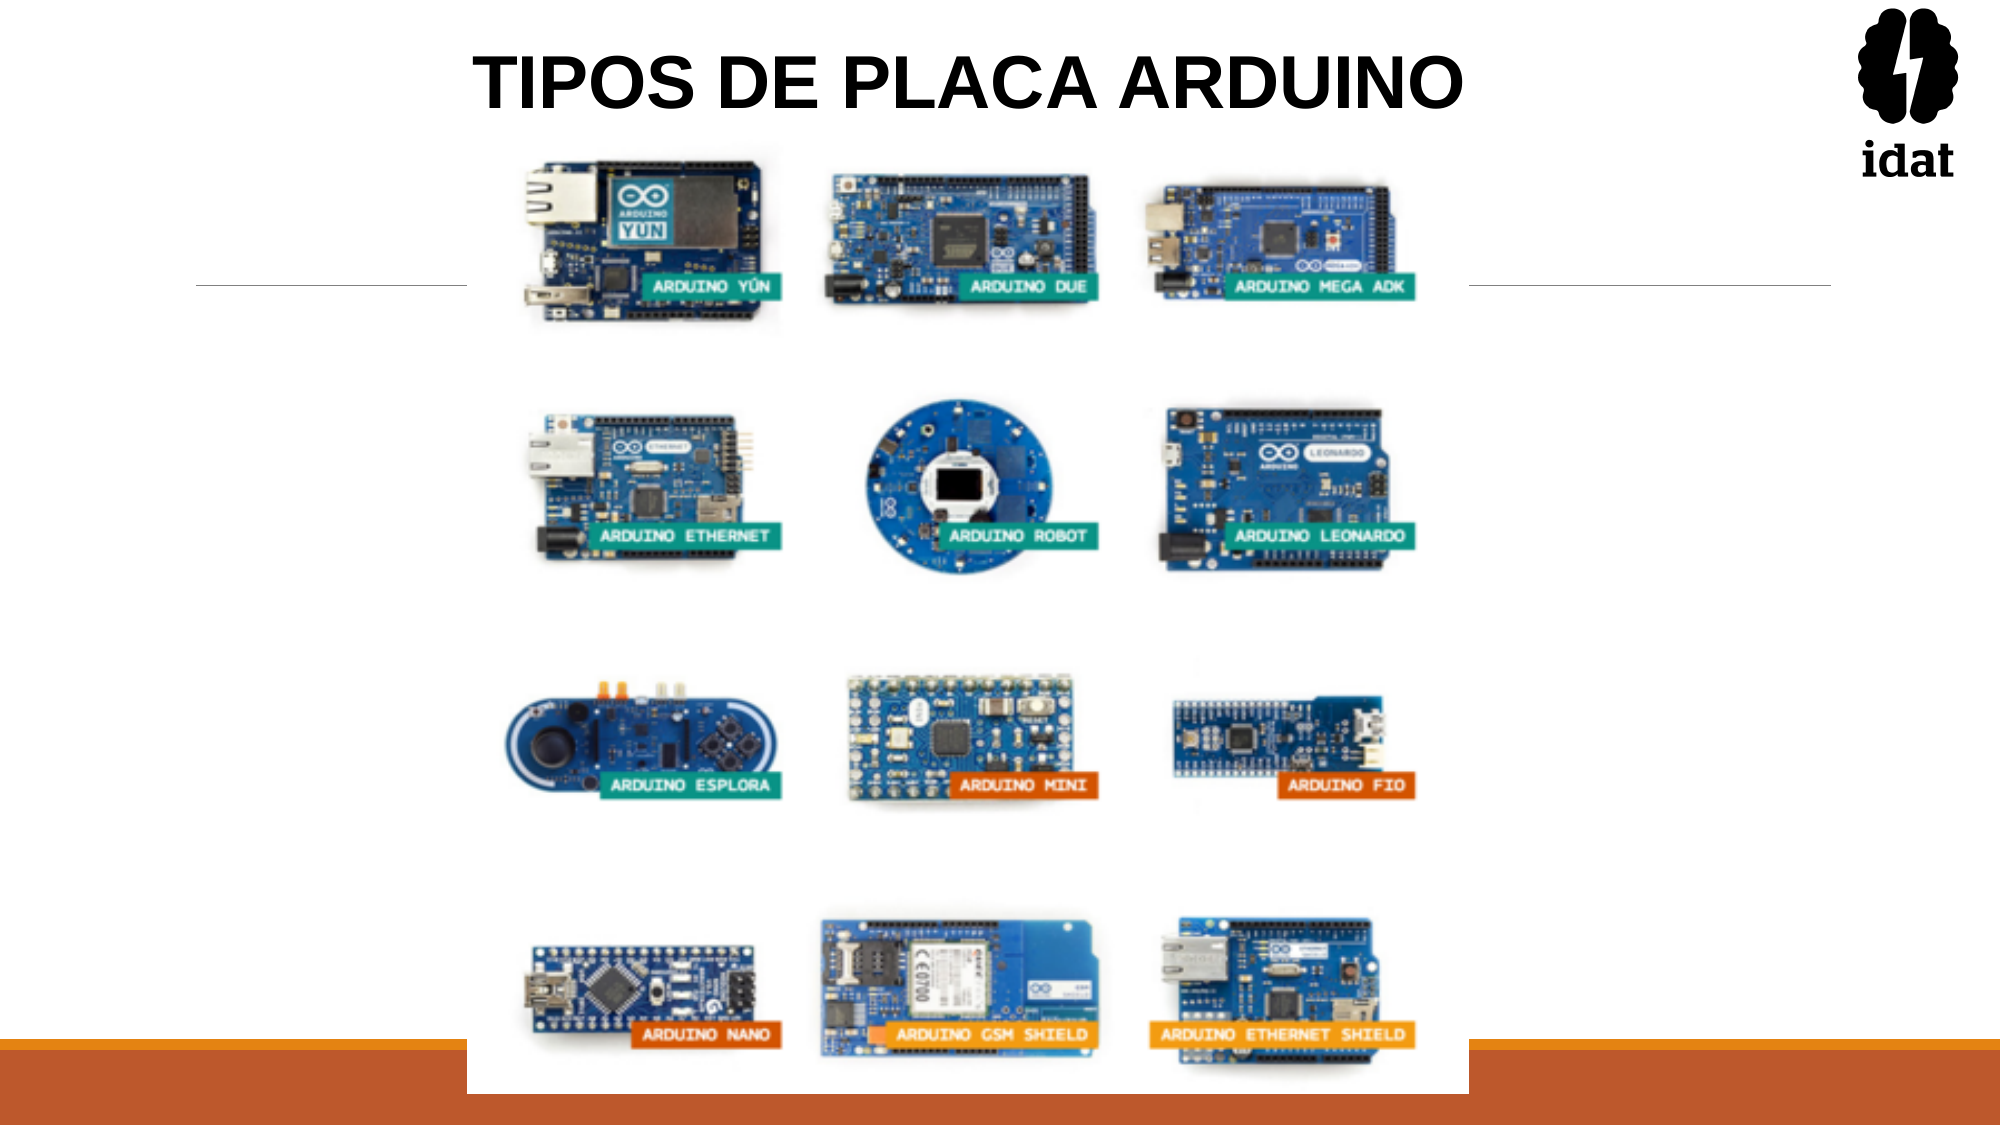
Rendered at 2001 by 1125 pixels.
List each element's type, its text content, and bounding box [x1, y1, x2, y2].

picture [466, 123, 1470, 1095]
text_box TIPOS DE PLACA ARDUINO [467, 31, 1469, 122]
picture [1815, 0, 2000, 185]
